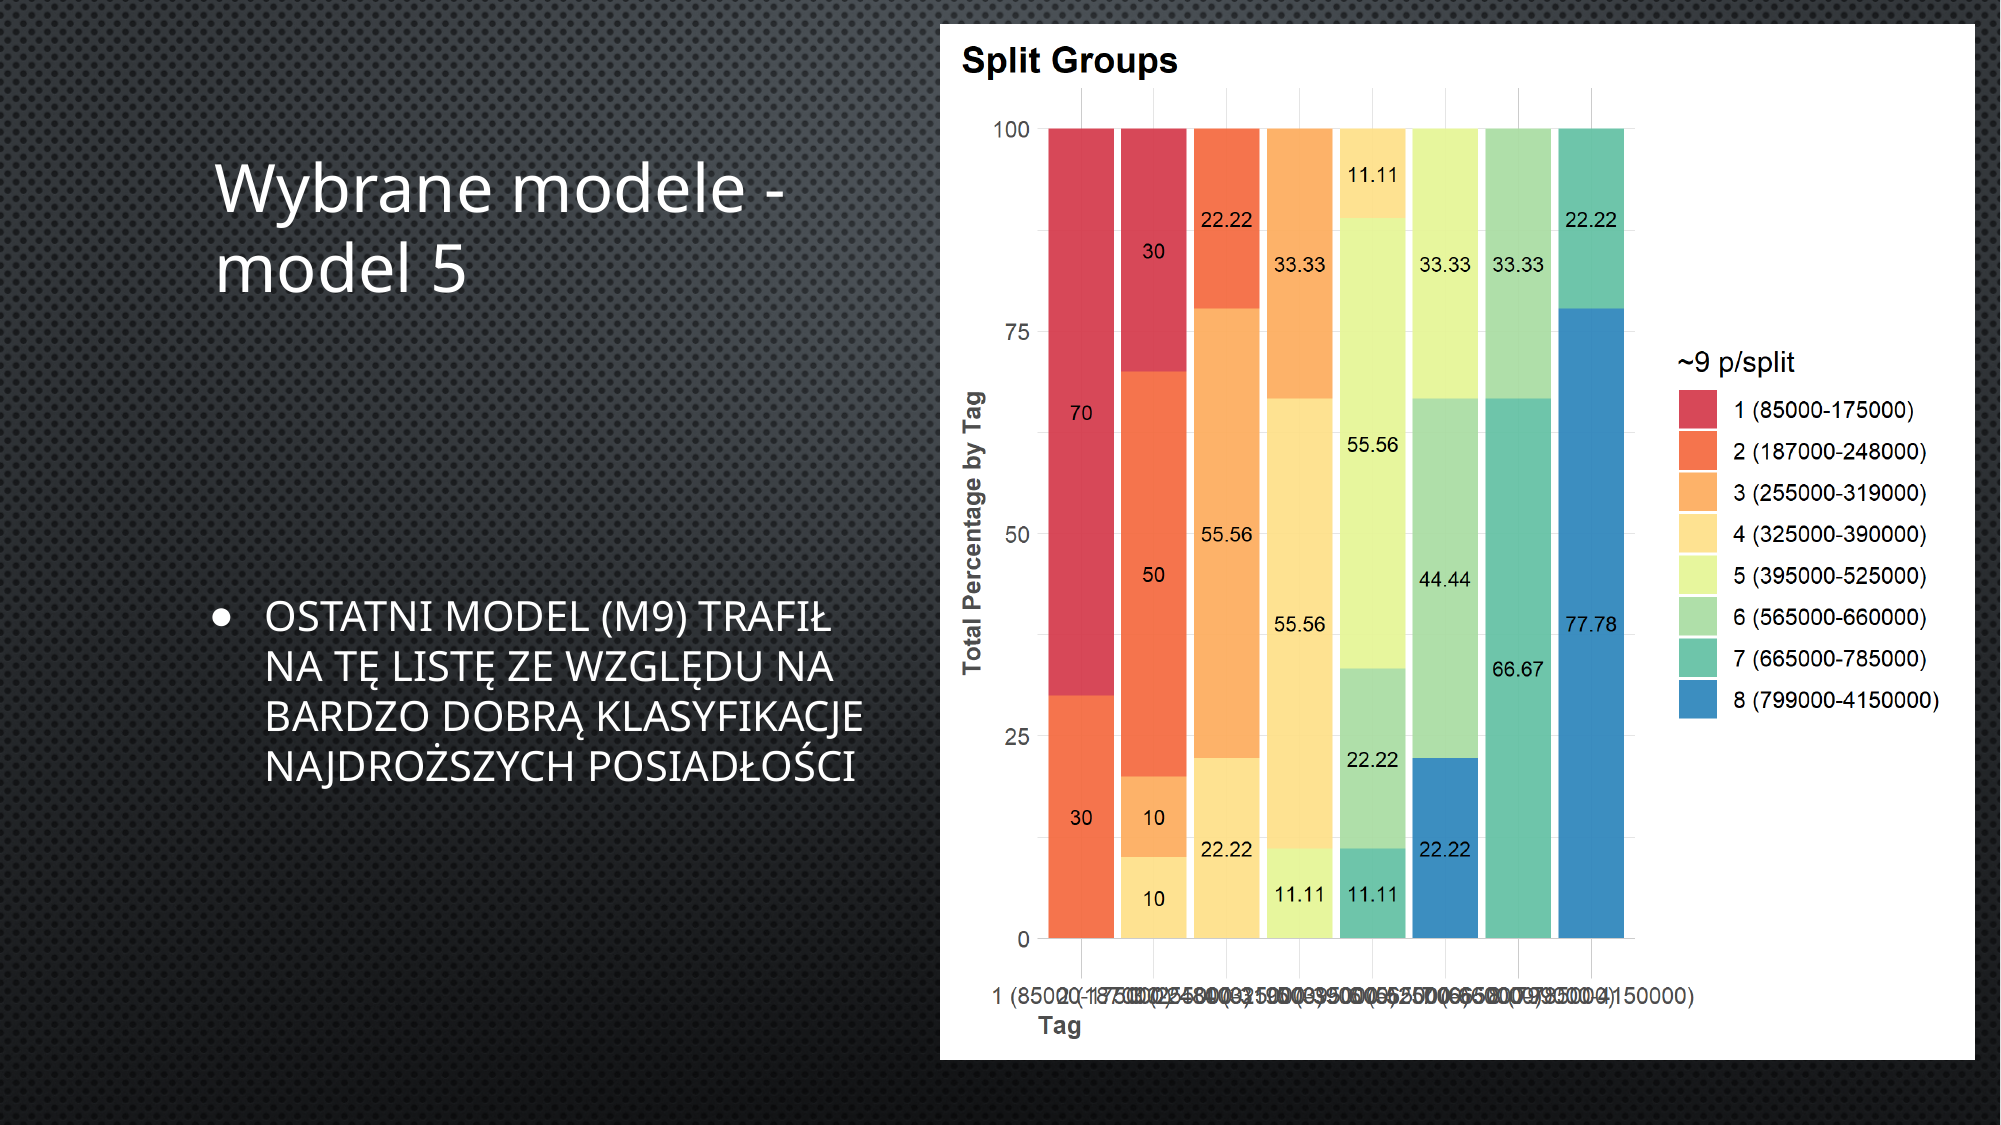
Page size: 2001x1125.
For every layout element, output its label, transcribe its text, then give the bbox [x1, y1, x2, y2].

title Wybrane modele - model 5 [199, 111, 872, 340]
list Ostatni model (m9) trafił na tę listę ze względu na bardzo dobrą klasyfikacje najdroższych posiadłości [175, 377, 916, 1003]
picture [0, 0, 2001, 1125]
